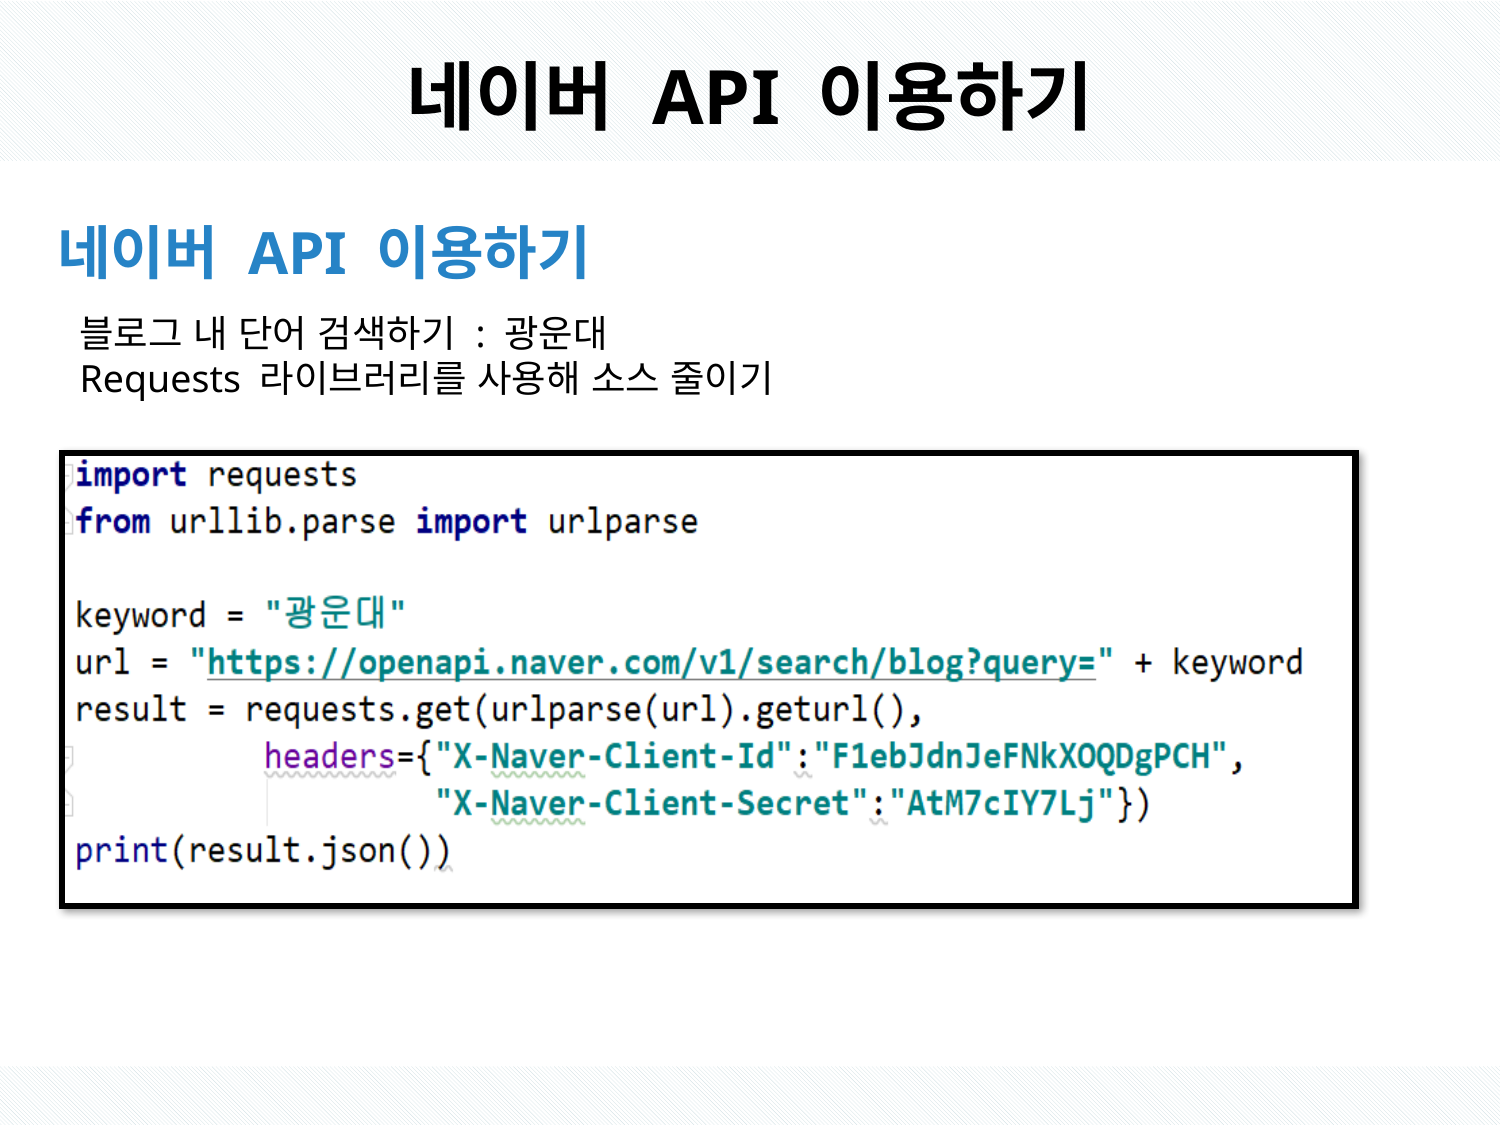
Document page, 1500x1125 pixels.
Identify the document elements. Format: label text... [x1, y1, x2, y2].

picture [64, 455, 1353, 903]
title 네이버 API 이용하기 [0, 1, 1500, 161]
list 네이버 API 이용하기 [41, 208, 1500, 1071]
text_box 블로그 내 단어 검색하기 : 광운대 Requests 라이브러리를 사용해 소스 줄이기 [64, 302, 963, 408]
